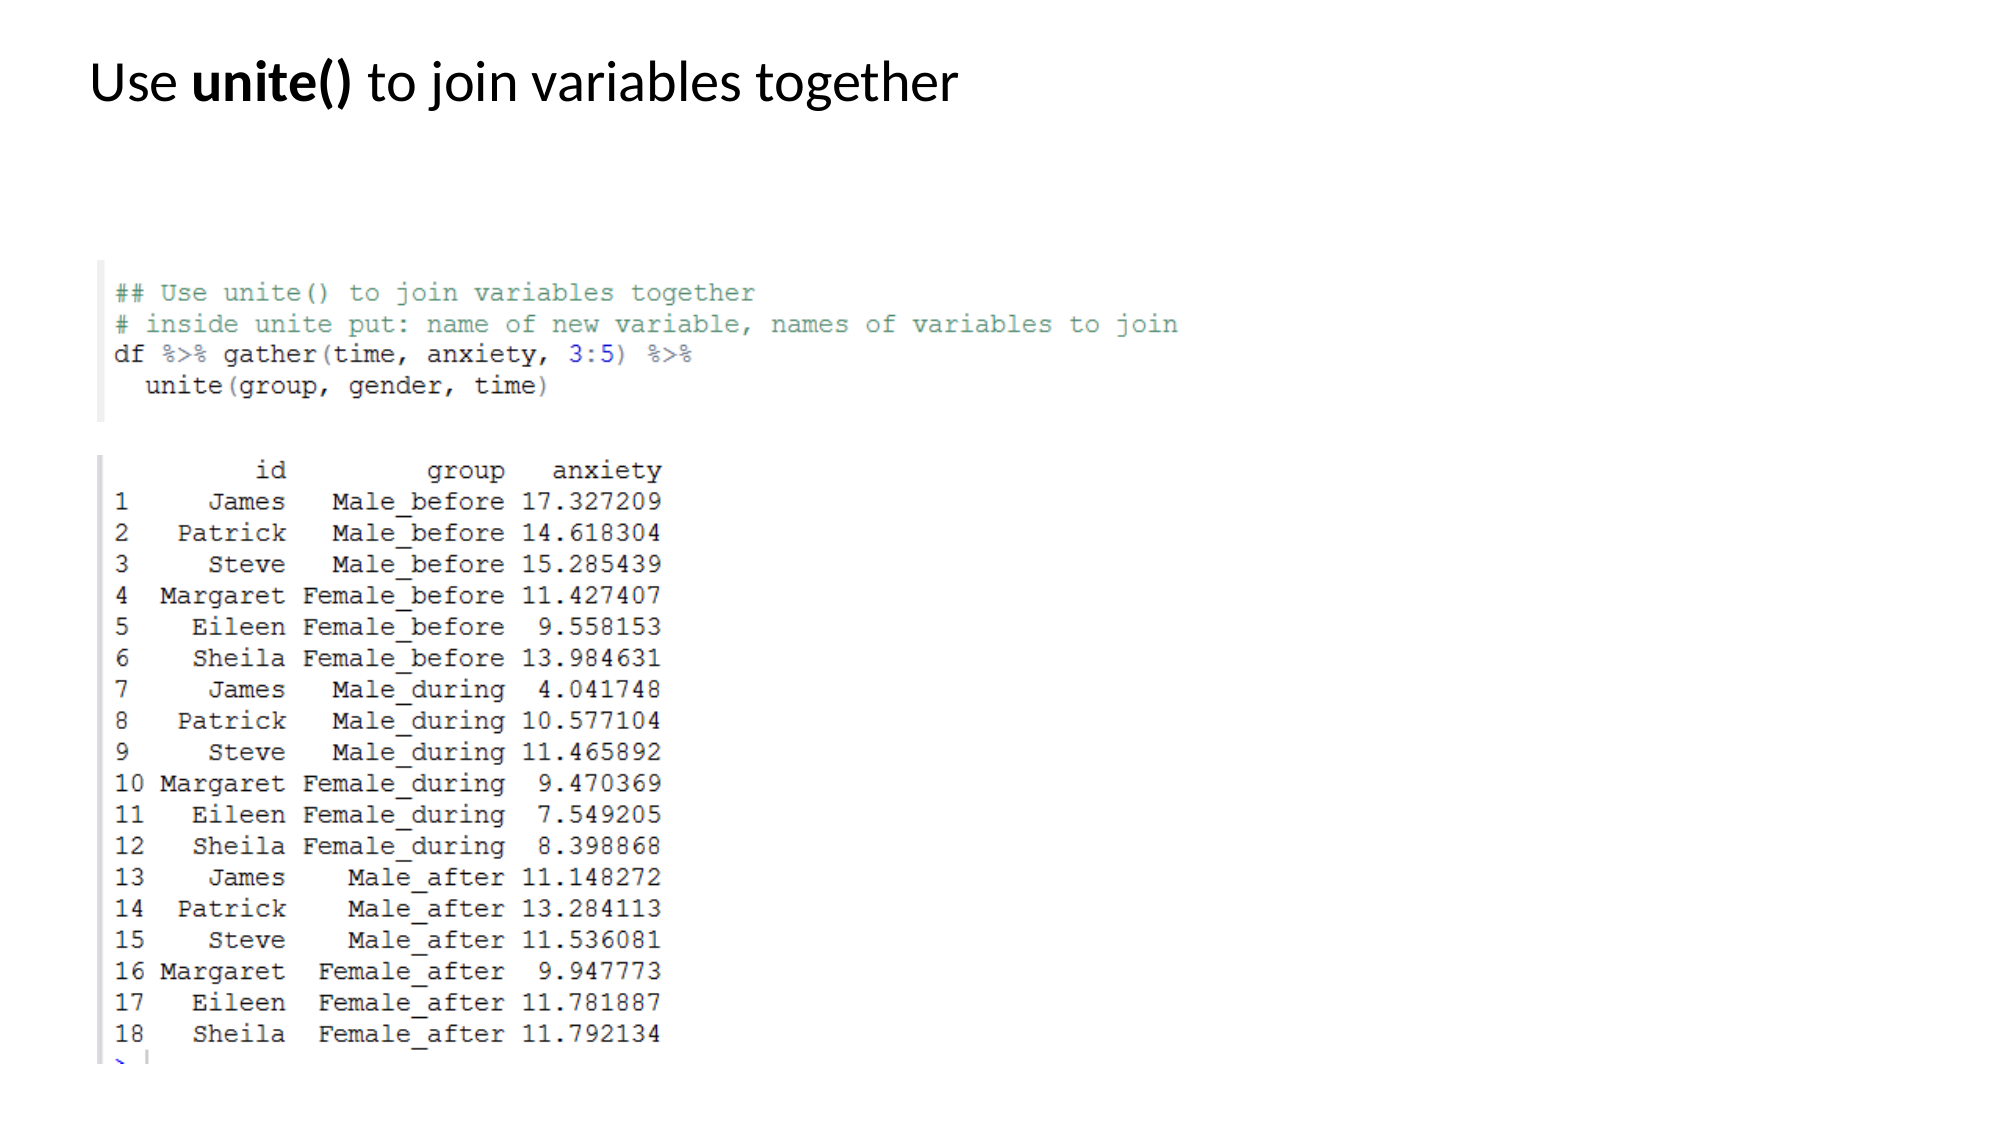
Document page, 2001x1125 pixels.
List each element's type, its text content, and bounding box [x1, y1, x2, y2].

text_box Use unite() to join variables together [74, 35, 1883, 121]
picture [97, 260, 1224, 422]
picture [97, 455, 692, 1064]
